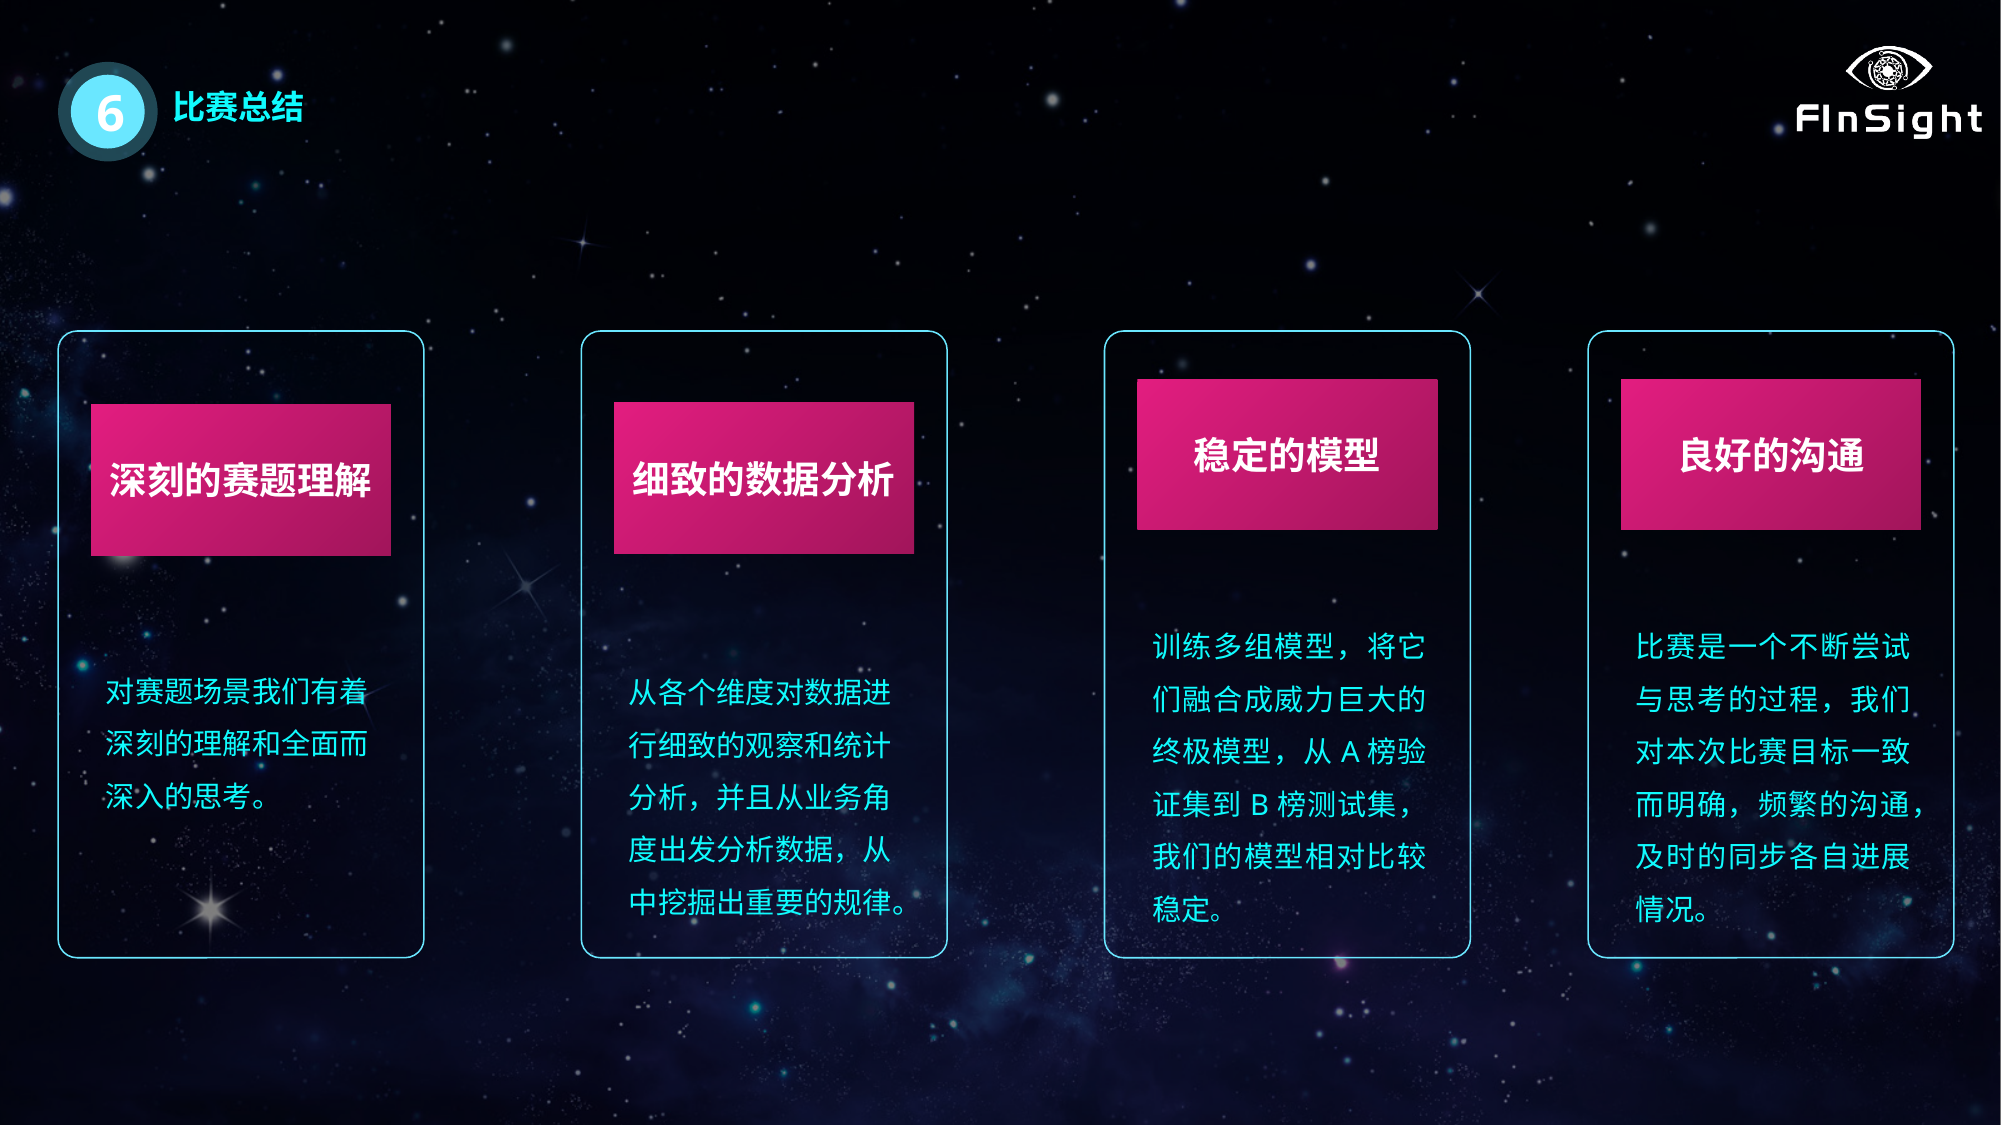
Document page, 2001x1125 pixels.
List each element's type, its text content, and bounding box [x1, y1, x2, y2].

text_box 对赛题场景我们有着深刻的理解和全面而深入的思考。 [91, 648, 391, 821]
text_box 稳定的模型 [1136, 378, 1438, 531]
text_box 比赛是一个不断尝试与思考的过程，我们对本次比赛目标一致而明确，频繁的沟通，及时的同步各自进展情况。 [1621, 603, 1926, 934]
text_box 良好的沟通 [1620, 378, 1922, 531]
picture [0, 0, 2001, 1125]
text_box [1587, 329, 1955, 959]
text_box [57, 329, 425, 959]
text_box 比赛总结 [158, 78, 538, 134]
text_box 细致的数据分析 [613, 402, 915, 554]
text_box 深刻的赛题理解 [90, 404, 392, 556]
text_box [1103, 329, 1472, 959]
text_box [58, 61, 158, 162]
text_box [580, 329, 949, 959]
text_box 训练多组模型，将它们融合成威力巨大的终极模型，从A榜验证集到B榜测试集，我们的模型相对比较稳定。 [1137, 603, 1442, 934]
text_box 从各个维度对数据进行细致的观察和统计分析，并且从业务角度出发分析数据，从中挖掘出重要的规律。 [614, 649, 915, 927]
